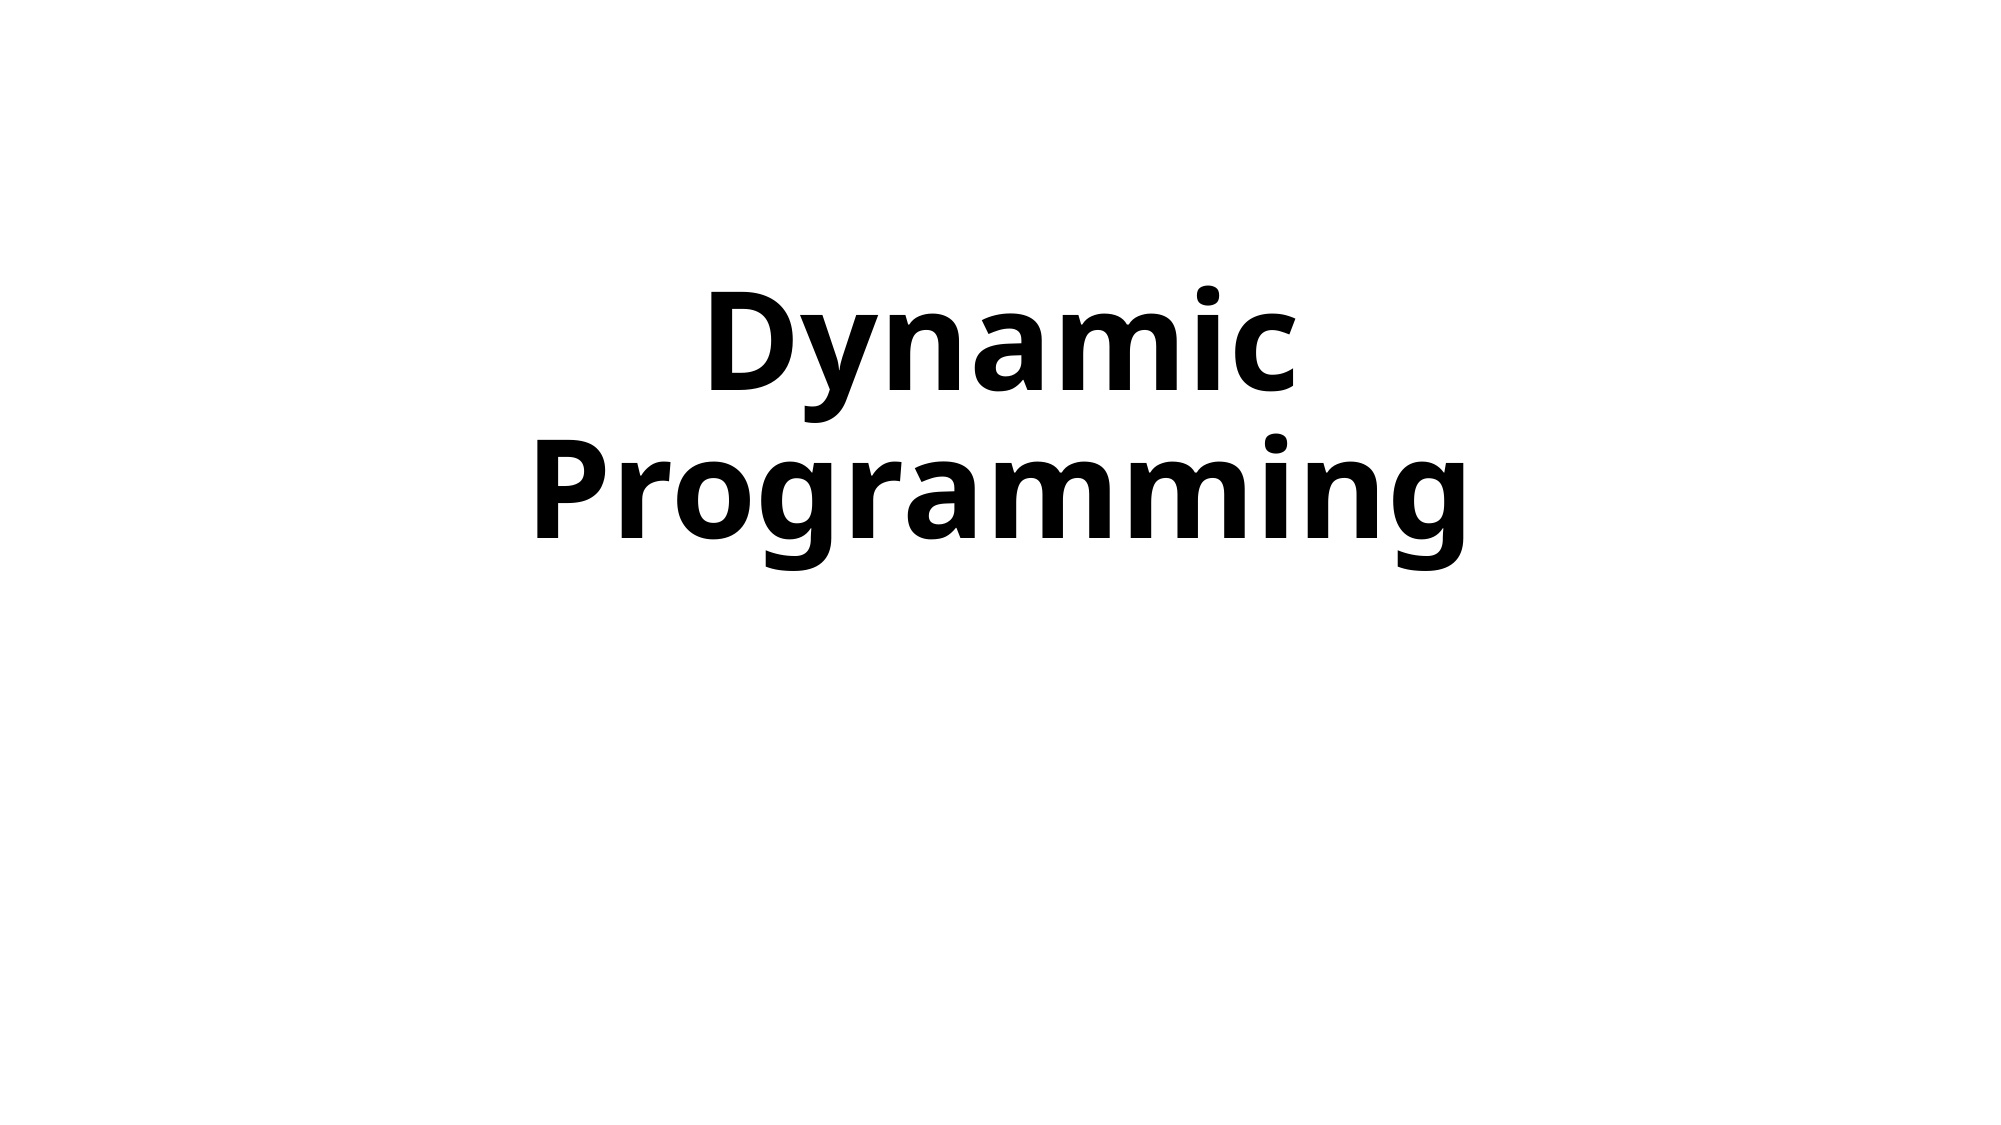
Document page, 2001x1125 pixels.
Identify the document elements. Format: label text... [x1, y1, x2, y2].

title Dynamic Programming [249, 184, 1750, 576]
